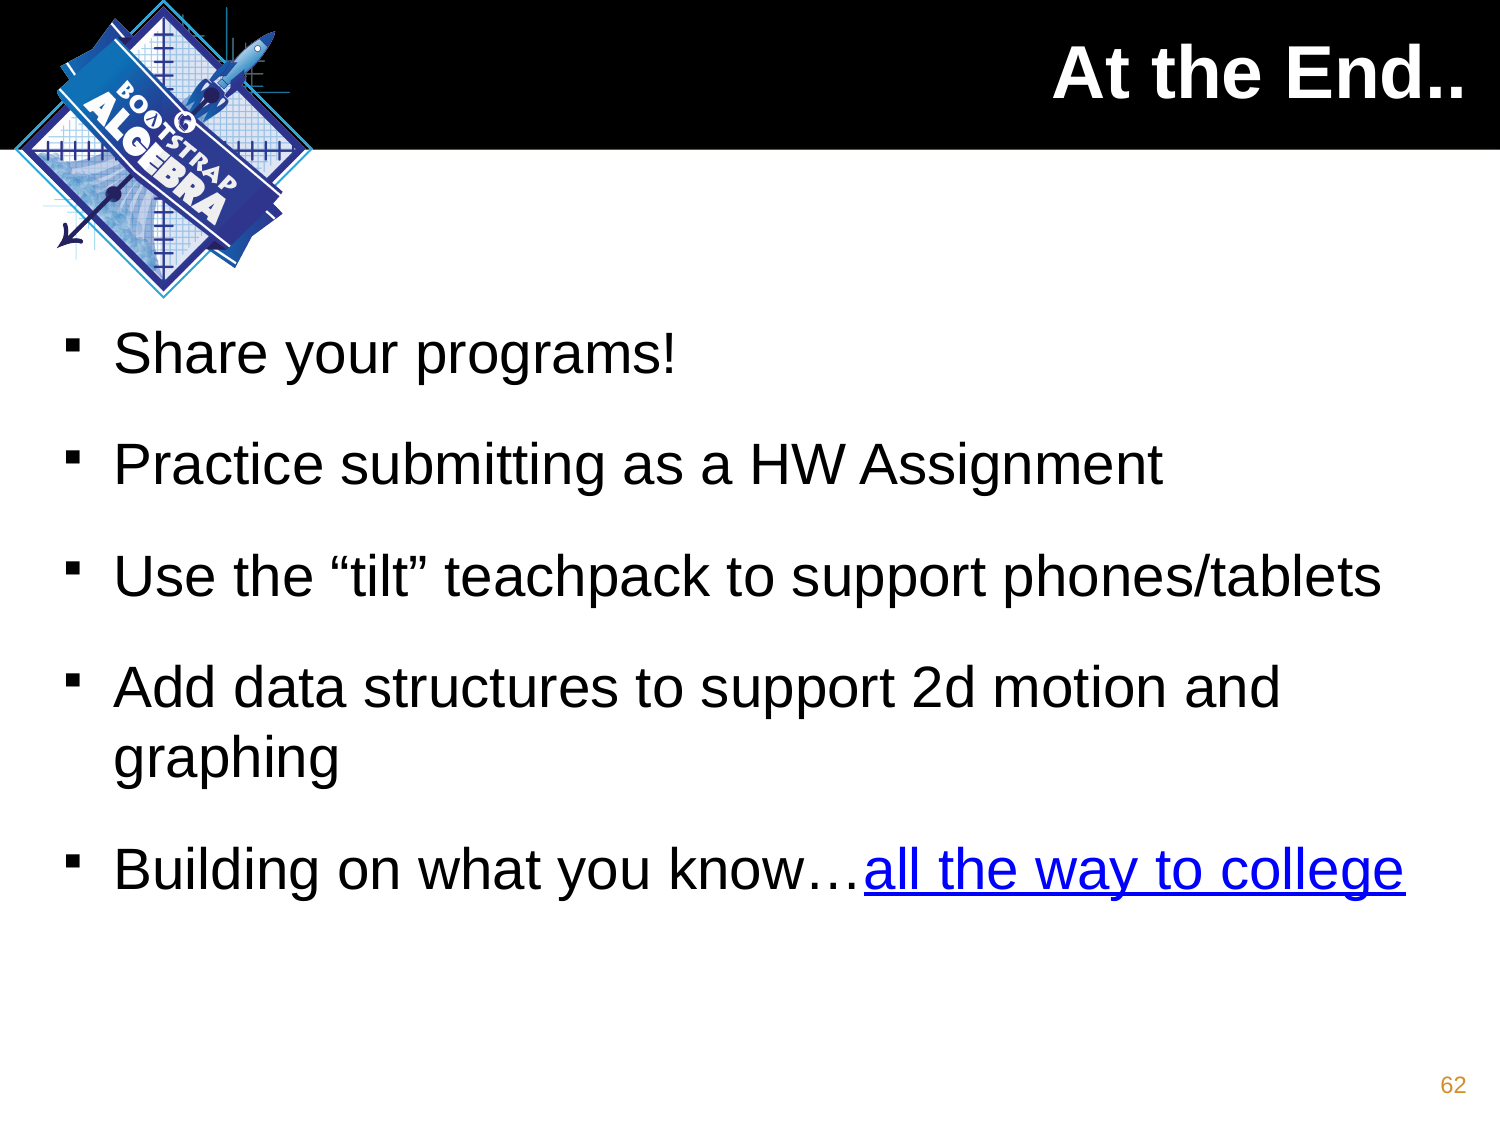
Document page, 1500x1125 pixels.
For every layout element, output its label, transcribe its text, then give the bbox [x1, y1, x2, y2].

slide_number 62 [1349, 1061, 1475, 1106]
title At the End.. [49, 0, 1476, 138]
picture [14, 0, 313, 299]
list Share your programs! Practice submitting as a HW Assignment Use the “tilt” teachpack to support phones/tablets Add data structures to support 2d motion and graphing Building on what you know…all the way to college [49, 307, 1476, 1051]
